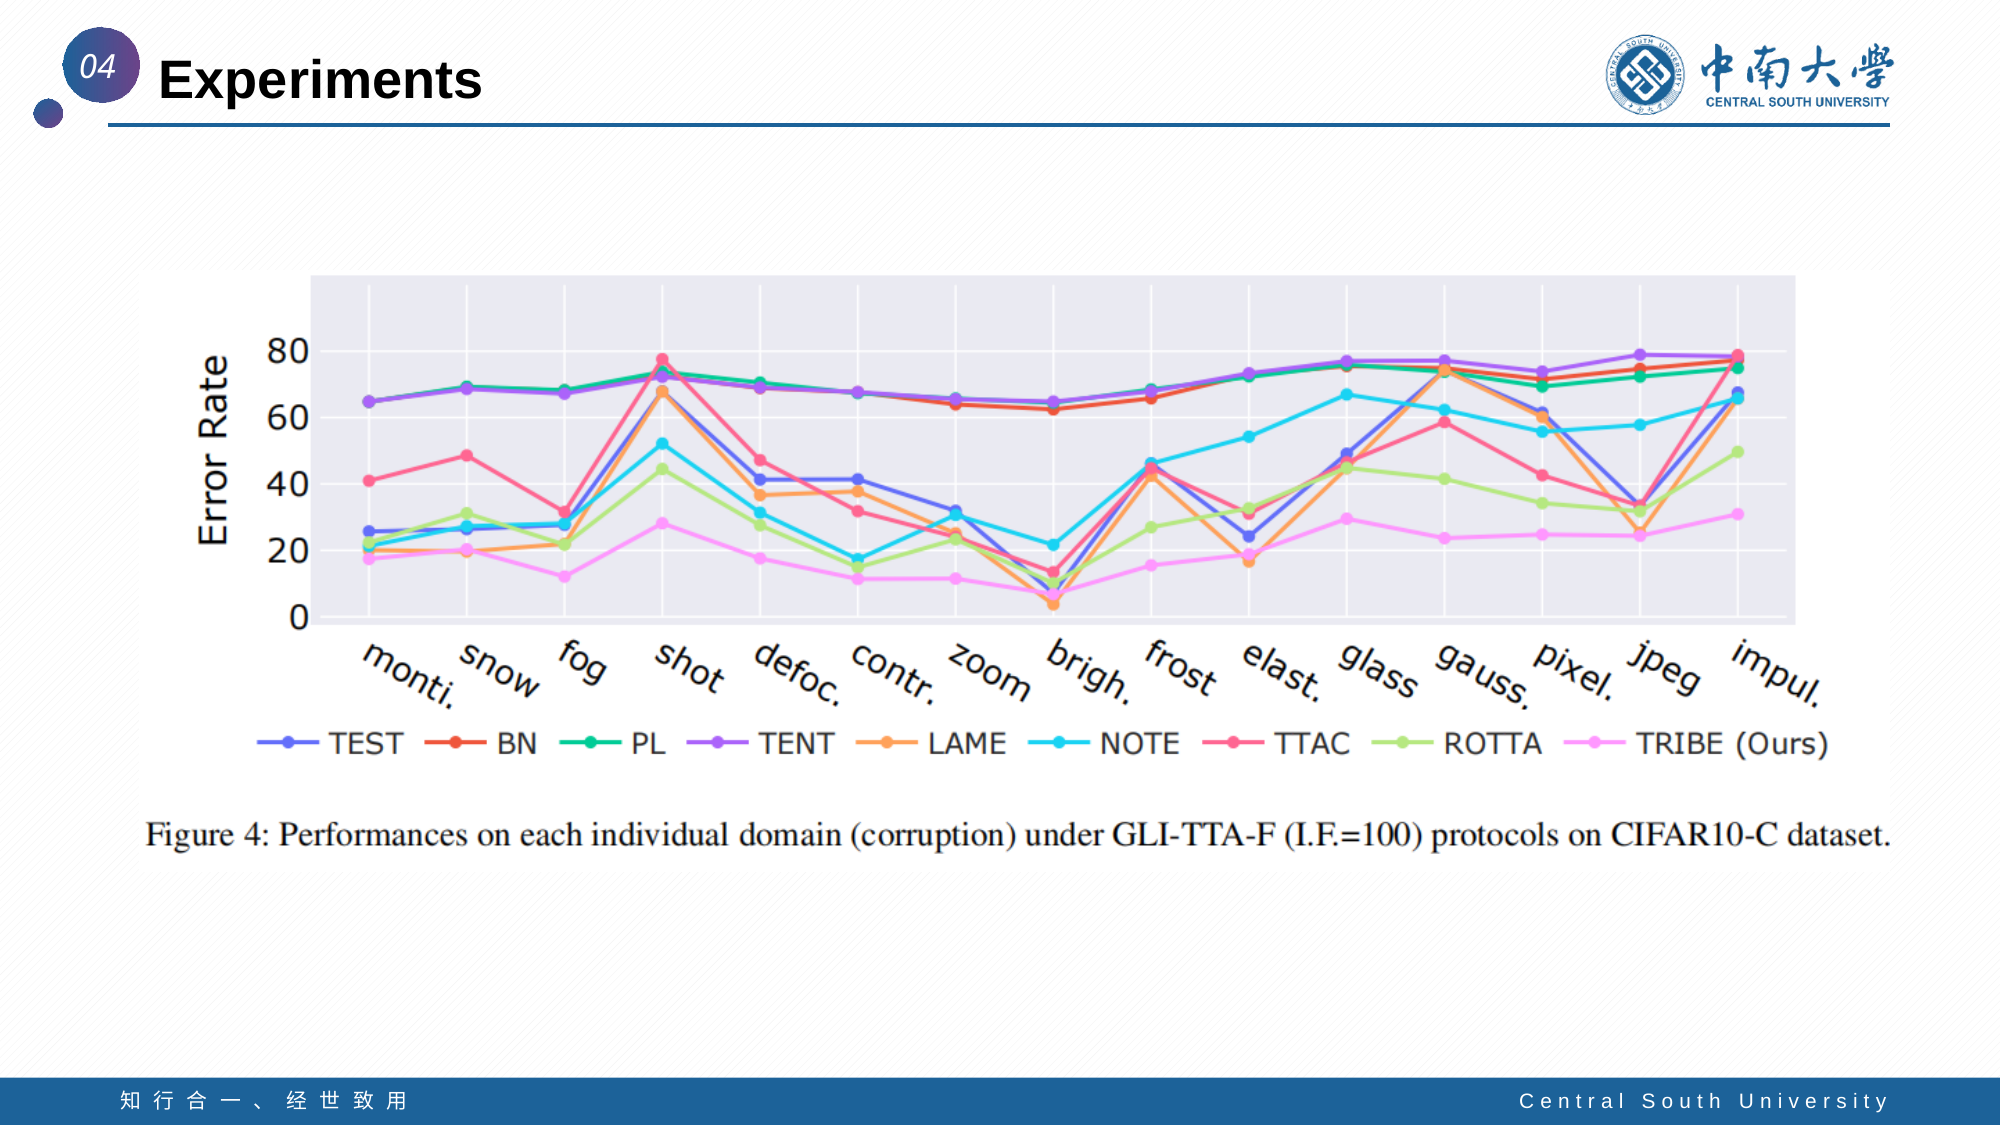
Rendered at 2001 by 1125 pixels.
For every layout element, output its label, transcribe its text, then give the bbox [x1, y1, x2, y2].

picture [1595, 28, 1907, 121]
text_box 知行合一、经世致用 [105, 1080, 423, 1120]
picture [139, 270, 1890, 872]
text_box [33, 26, 153, 128]
text_box Experiments [158, 0, 1190, 118]
text_box Central South University [1504, 1080, 1902, 1120]
text_box [0, 1077, 2000, 1125]
